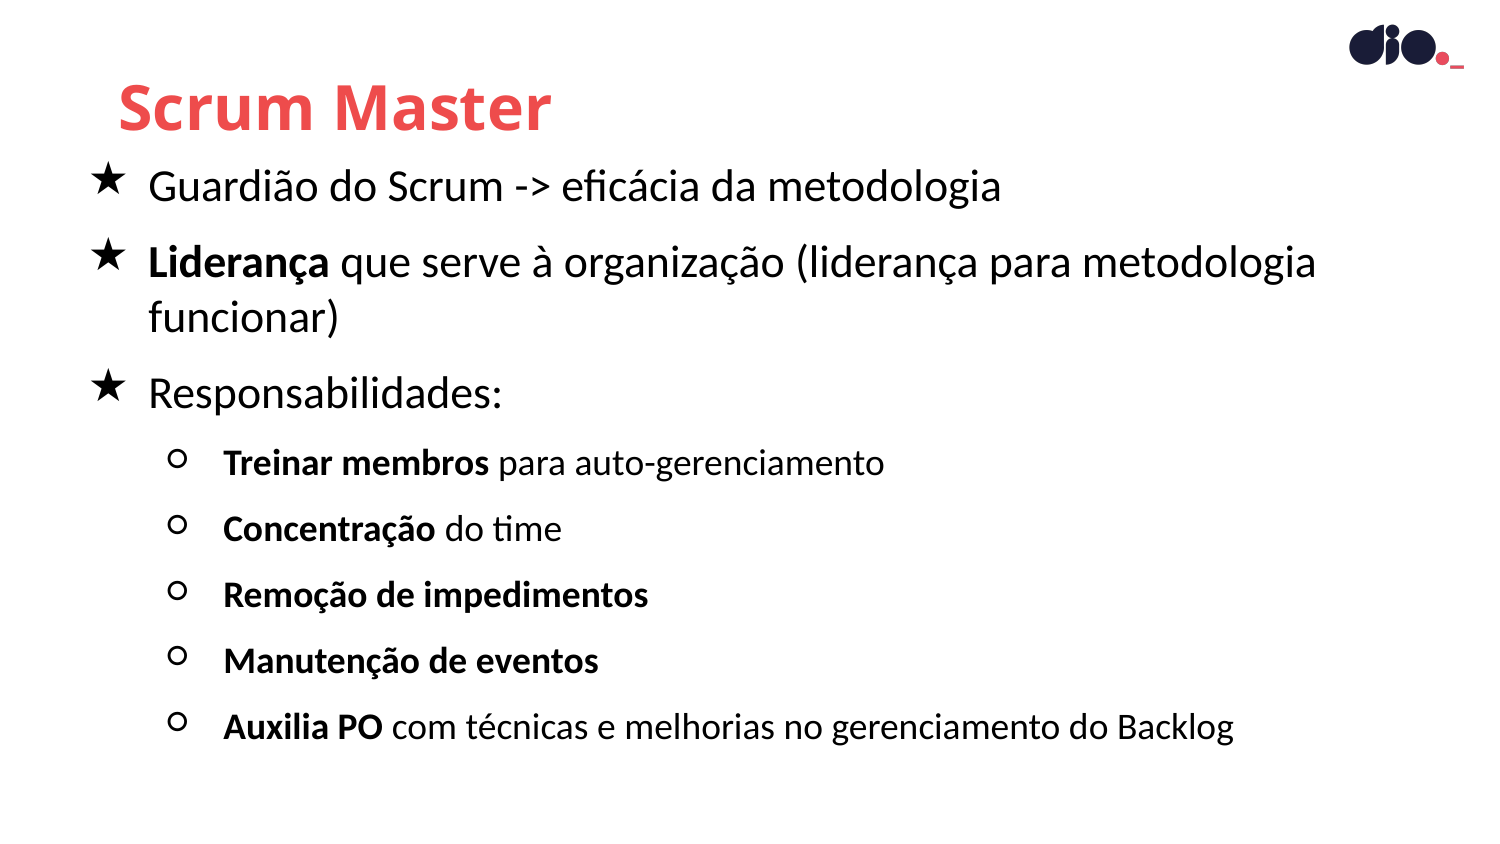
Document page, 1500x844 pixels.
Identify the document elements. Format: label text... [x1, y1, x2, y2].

picture [1334, 15, 1474, 78]
text_box Guardião do Scrum -> eficácia da metodologia Liderança que serve à organização (liderança para metodologia funcionar) Responsabilidades: Treinar membros para auto-gerenciamento Concentração do time Remoção de impedimentos Manutenção de eventos Auxilia PO com técnicas e melhorias no gerenciamento do Backlog [58, 75, 1468, 817]
text_box Scrum Master [103, 30, 1423, 75]
